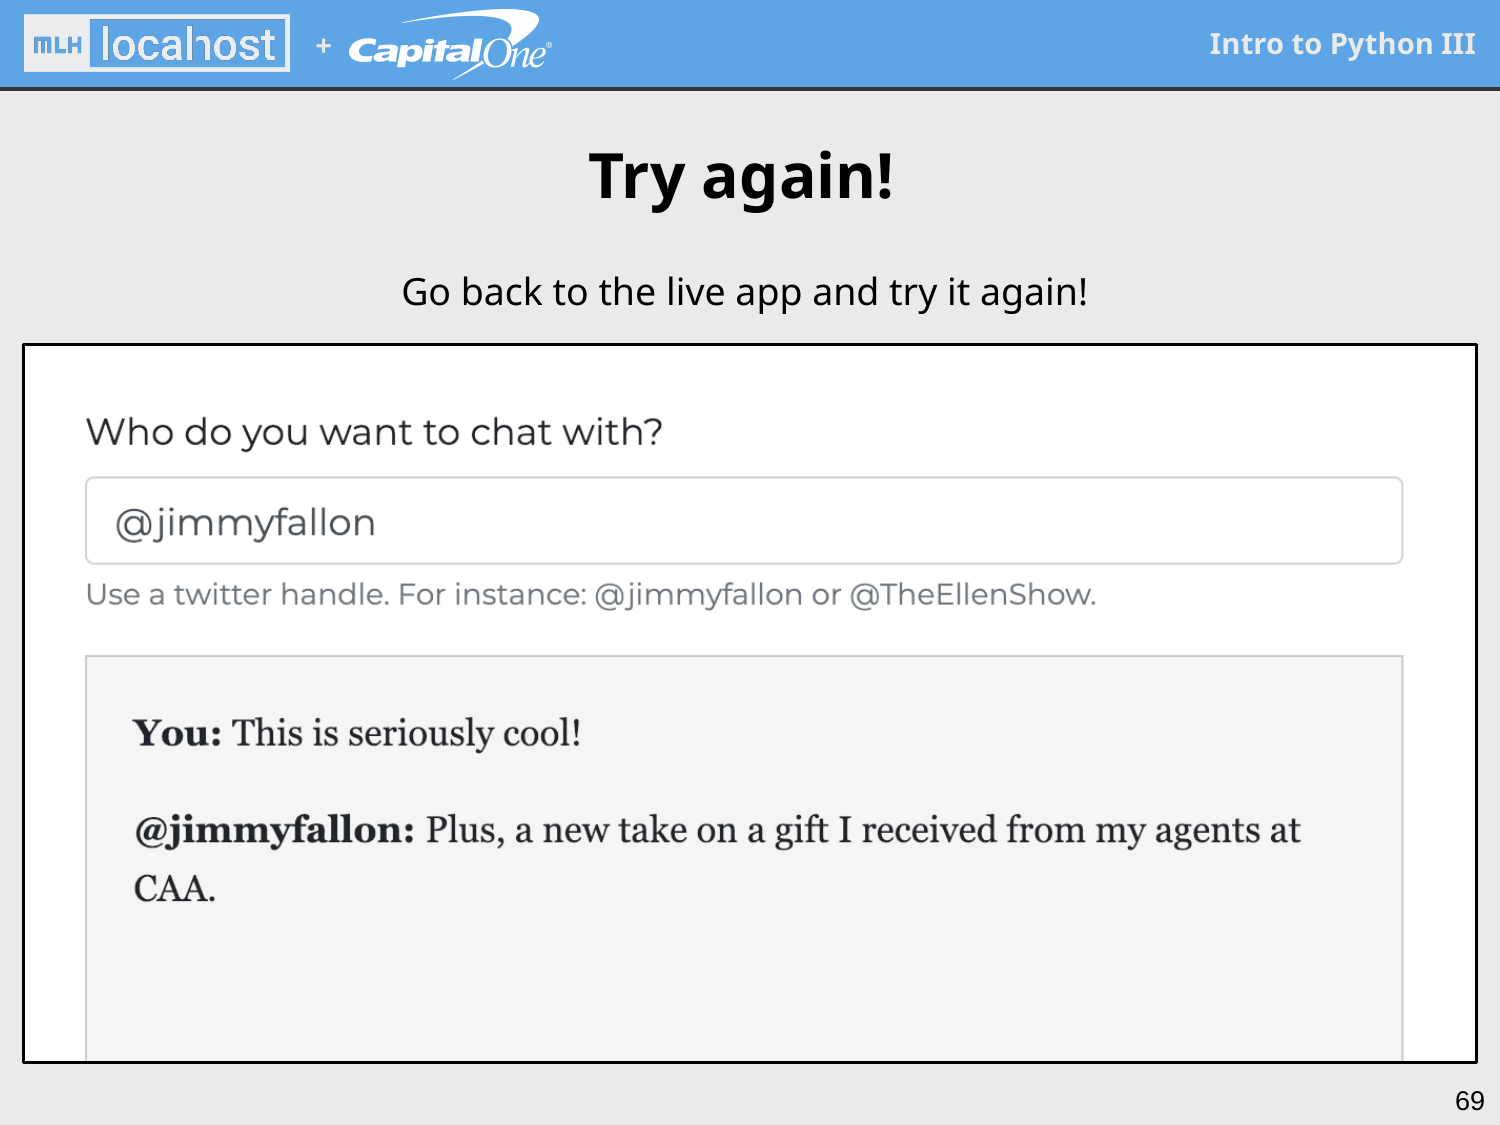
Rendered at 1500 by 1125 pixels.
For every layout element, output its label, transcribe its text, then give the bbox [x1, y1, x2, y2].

picture [24, 345, 1476, 1061]
title Try again! [26, 106, 1474, 242]
picture [24, 14, 290, 72]
picture [349, 9, 552, 80]
text_box Go back to the live app and try it again! [47, 247, 1453, 334]
